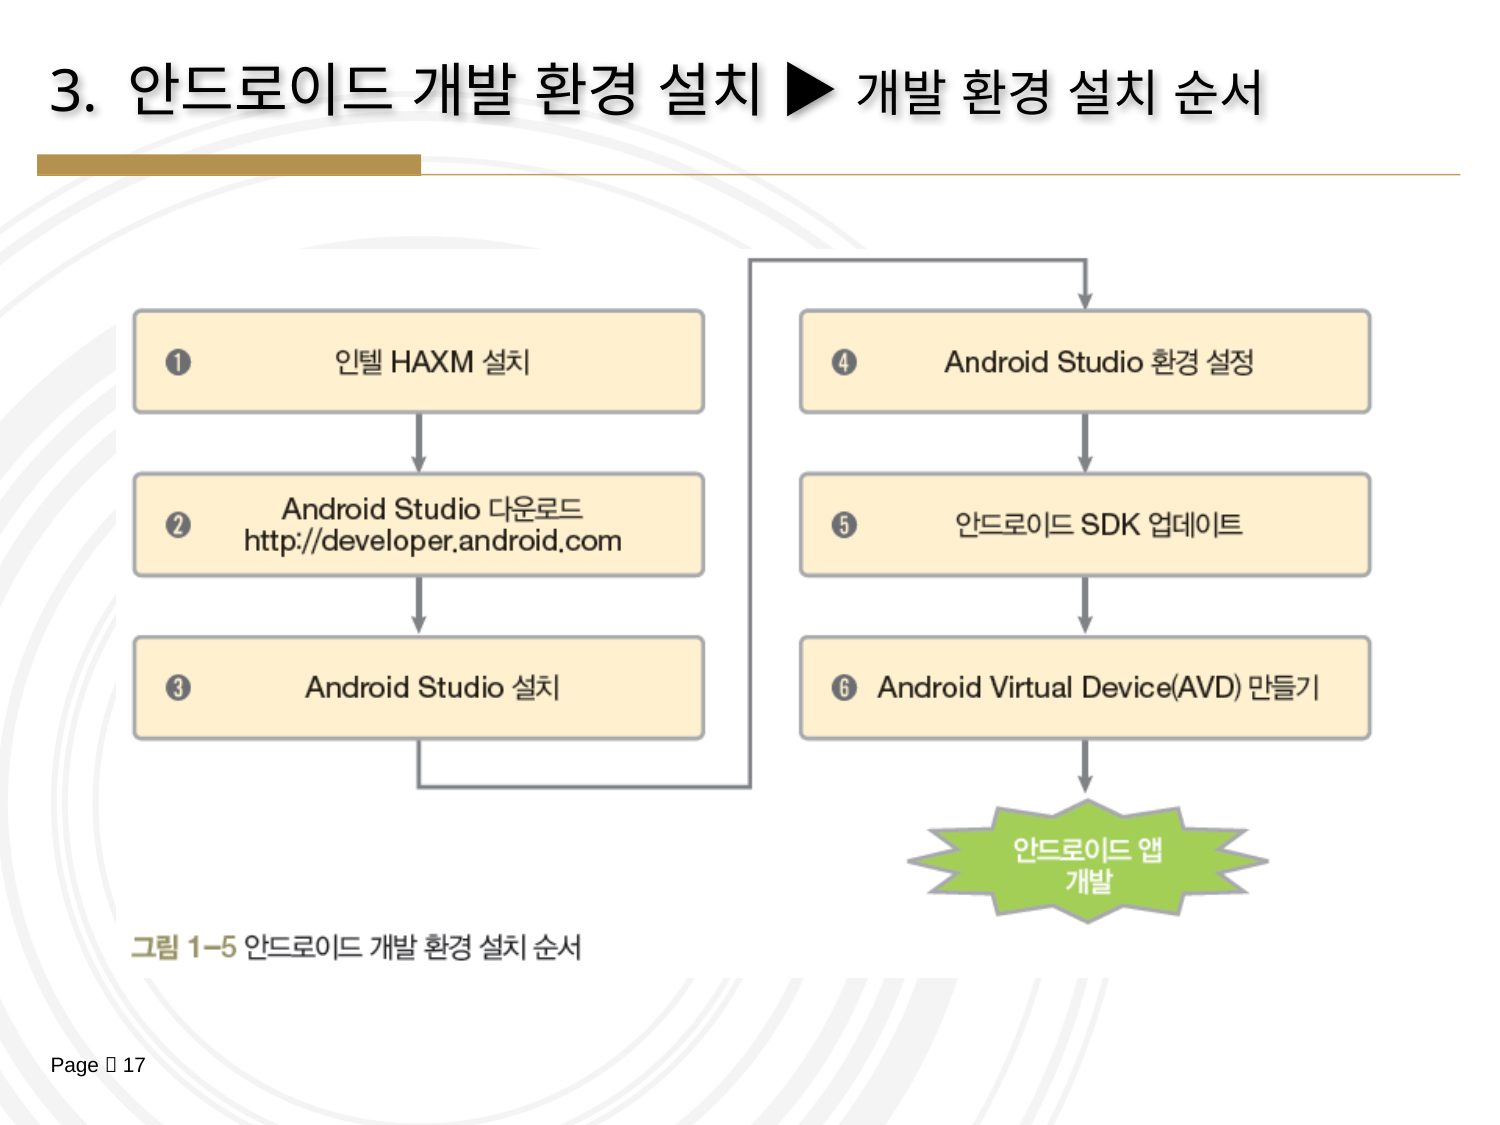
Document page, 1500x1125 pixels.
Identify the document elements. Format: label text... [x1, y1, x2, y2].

picture [0, 35, 1500, 1125]
title 3. 안드로이드 개발 환경 설치 ▶ 개발 환경 설치 순서 [48, 53, 1448, 161]
